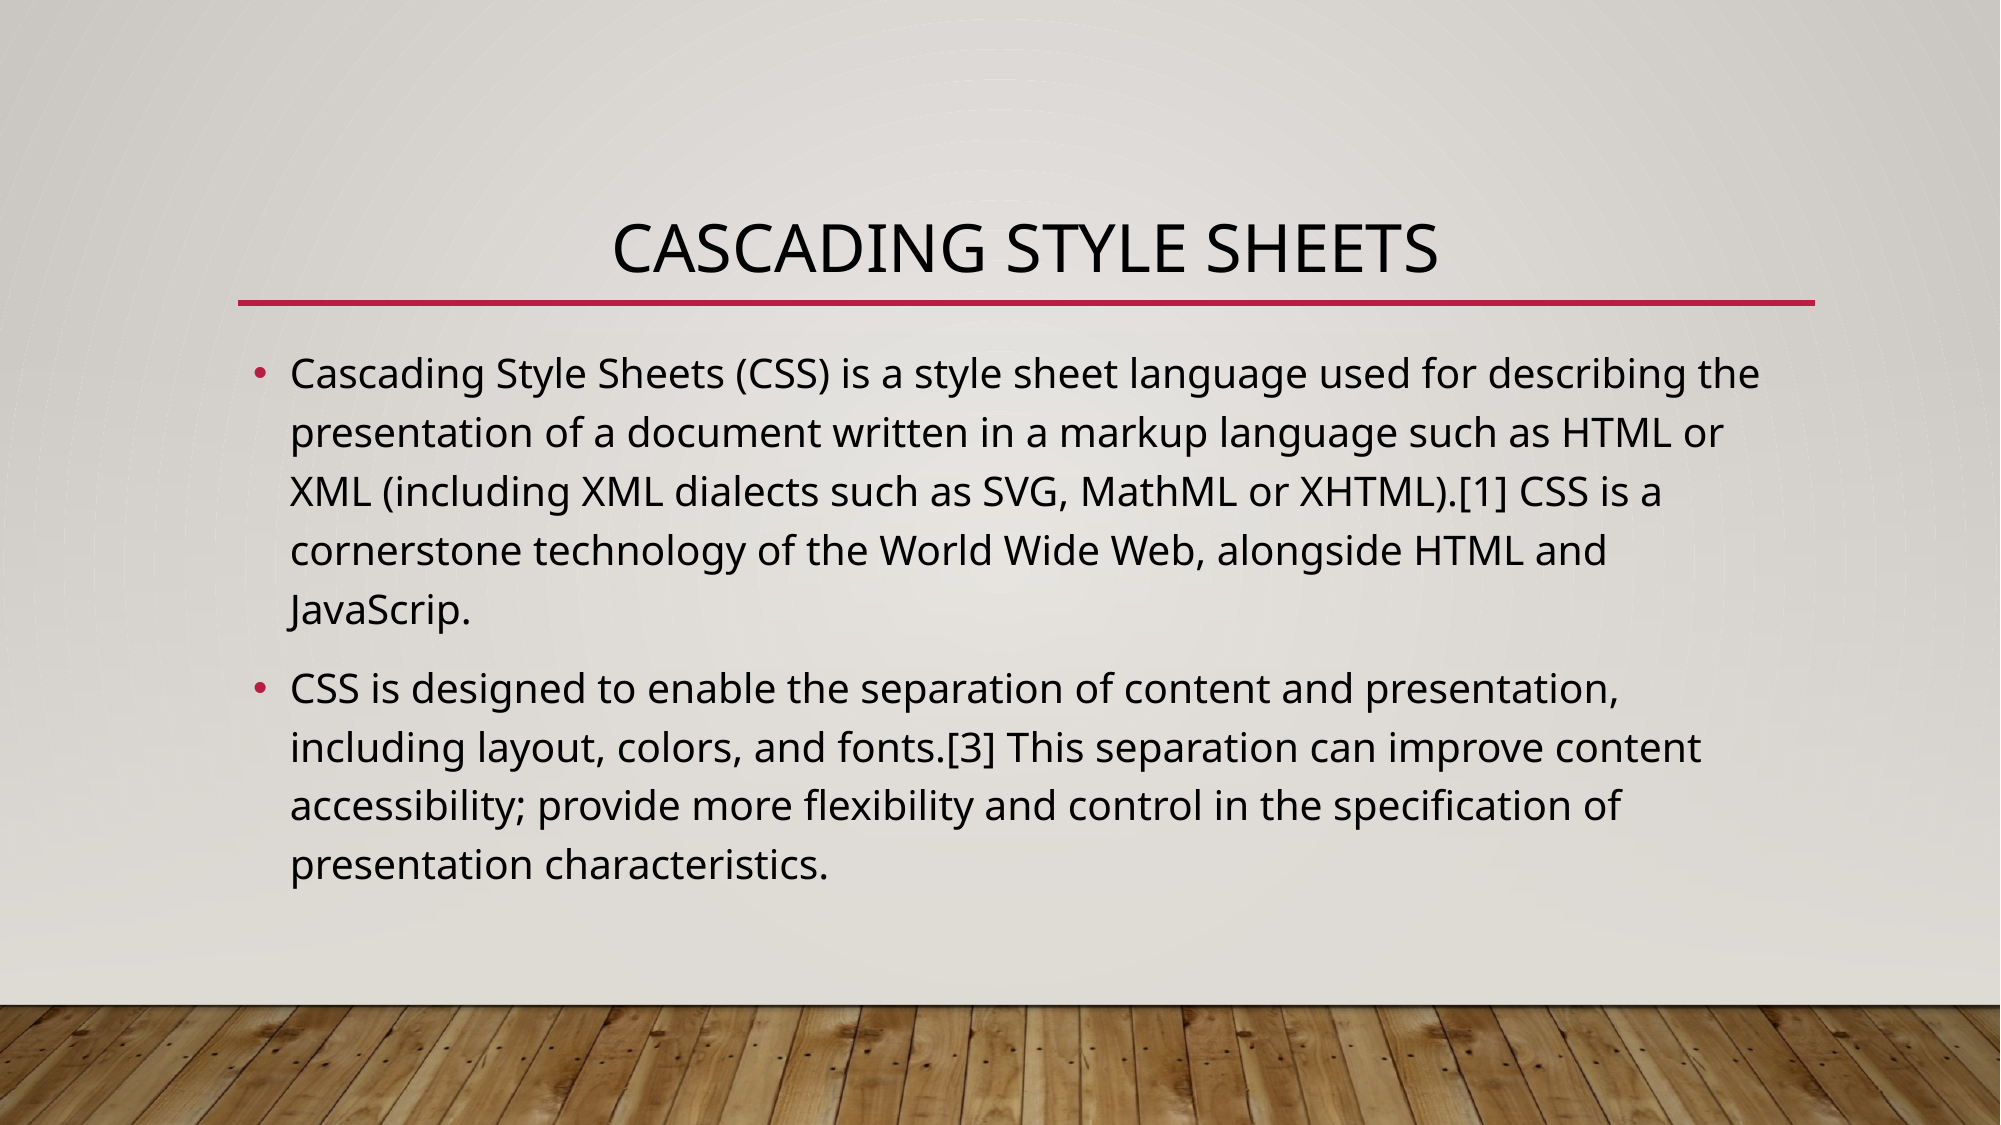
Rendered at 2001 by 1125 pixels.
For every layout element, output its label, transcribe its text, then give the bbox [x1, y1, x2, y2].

title Cascading Style Sheets [238, 207, 1814, 305]
picture [0, 1005, 2000, 1125]
list Cascading Style Sheets (CSS) is a style sheet language used for describing the presentation of a document written in a markup language such as HTML or XML (including XML dialects such as SVG, MathML or XHTML).[1] CSS is a cornerstone technology of the World Wide Web, alongside HTML and JavaScrip. CSS is designed to enable the separation of content and presentation, including layout, colors, and fonts.[3] This separation can improve content accessibility; provide more flexibility and control in the specification of presentation characteristics. [238, 330, 1814, 897]
